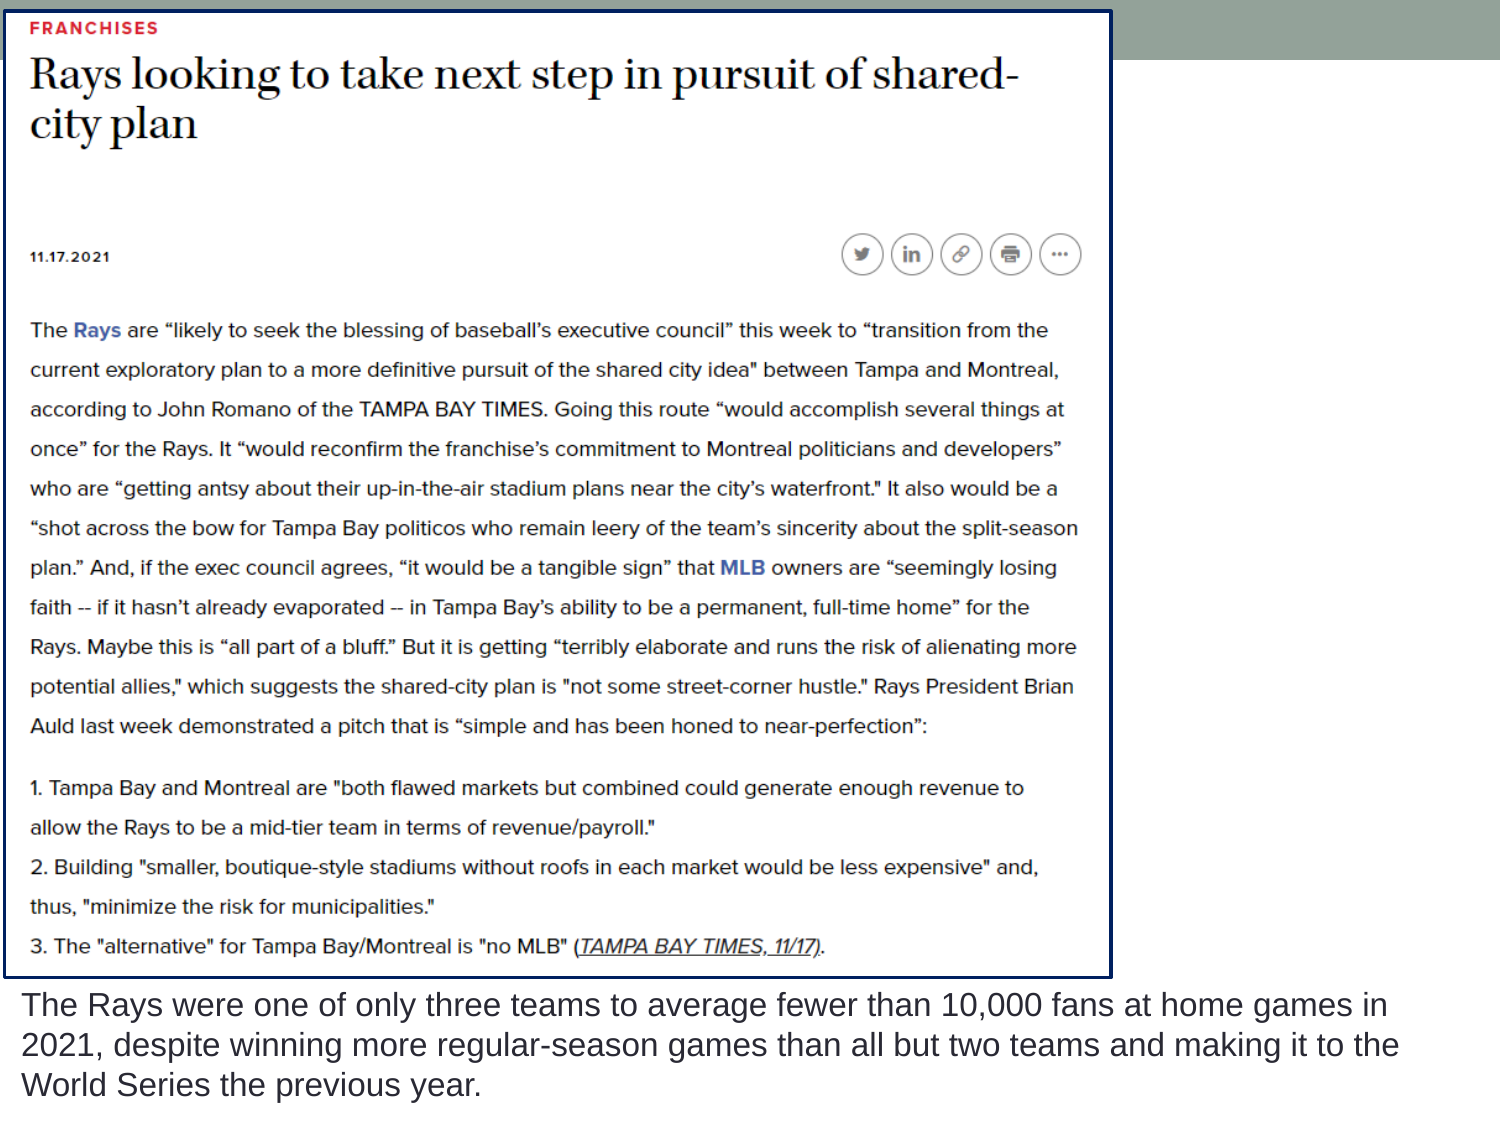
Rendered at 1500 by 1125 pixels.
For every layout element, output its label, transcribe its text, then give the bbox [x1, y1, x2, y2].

text_box The Rays were one of only three teams to average fewer than 10,000 fans at home games in 2021, despite winning more regular-season games than all but two teams and making it to the World Series the previous year. [6, 976, 1446, 1111]
picture [5, 12, 1110, 977]
